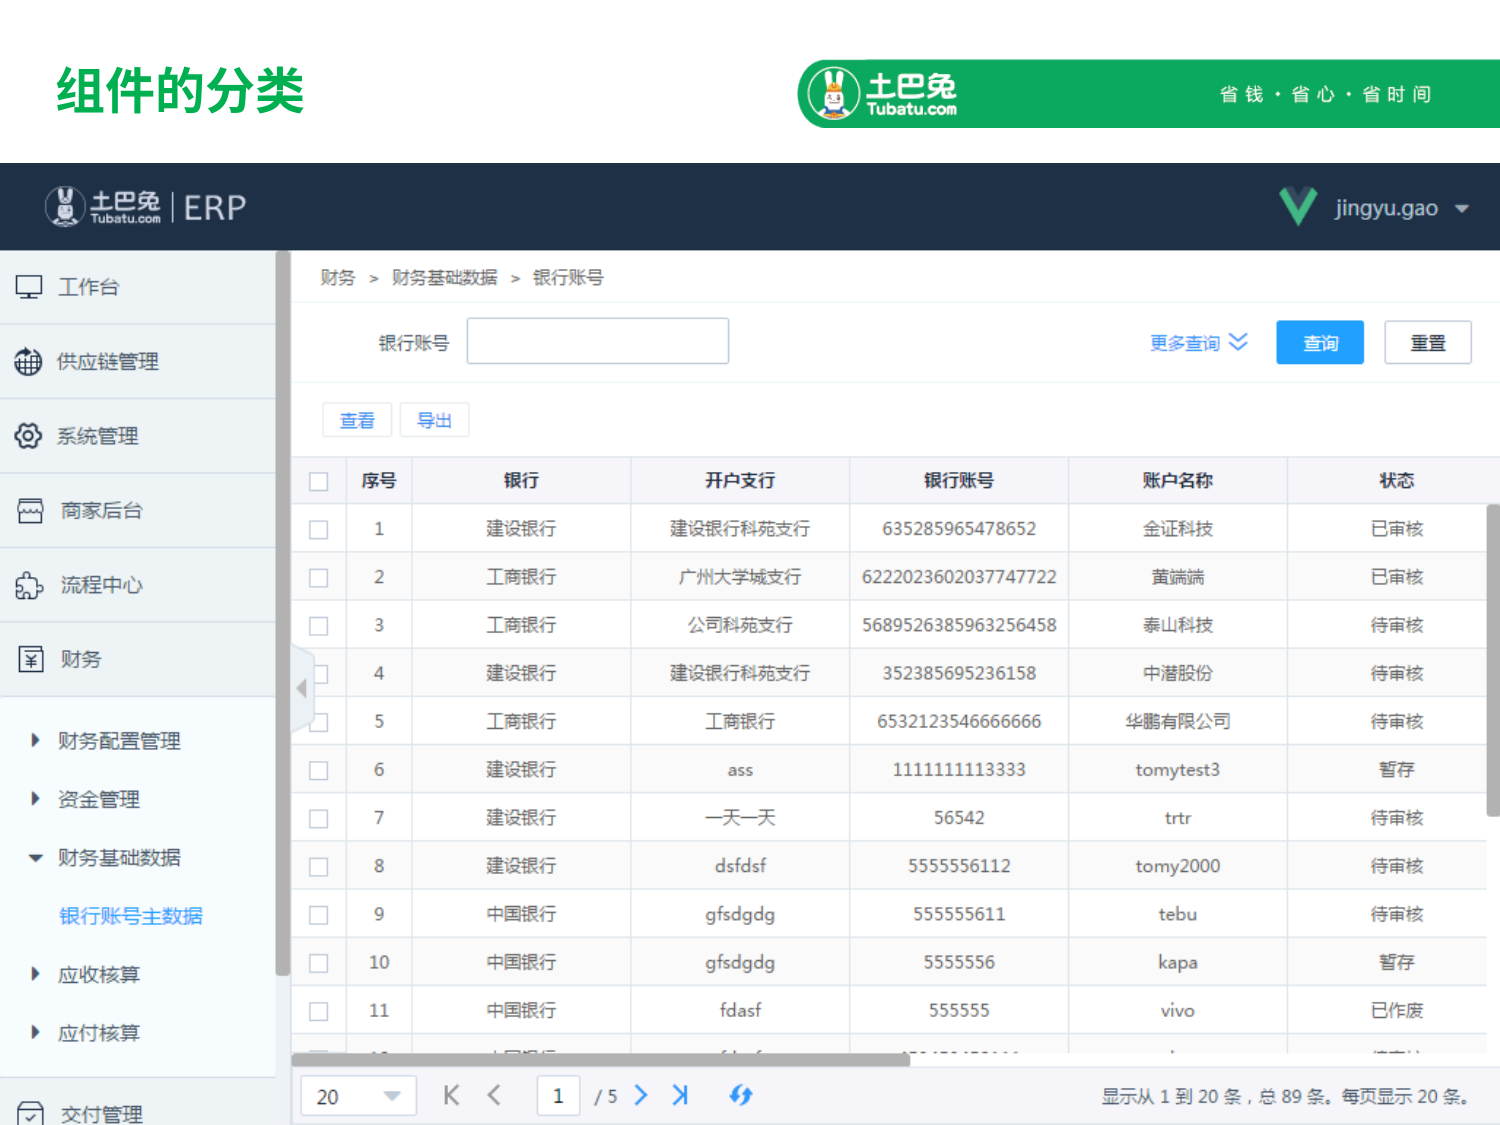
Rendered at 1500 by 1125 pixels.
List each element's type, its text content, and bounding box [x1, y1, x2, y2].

picture [0, 163, 1500, 1125]
title 组件的分类 [40, 50, 737, 136]
picture [797, 59, 1500, 128]
